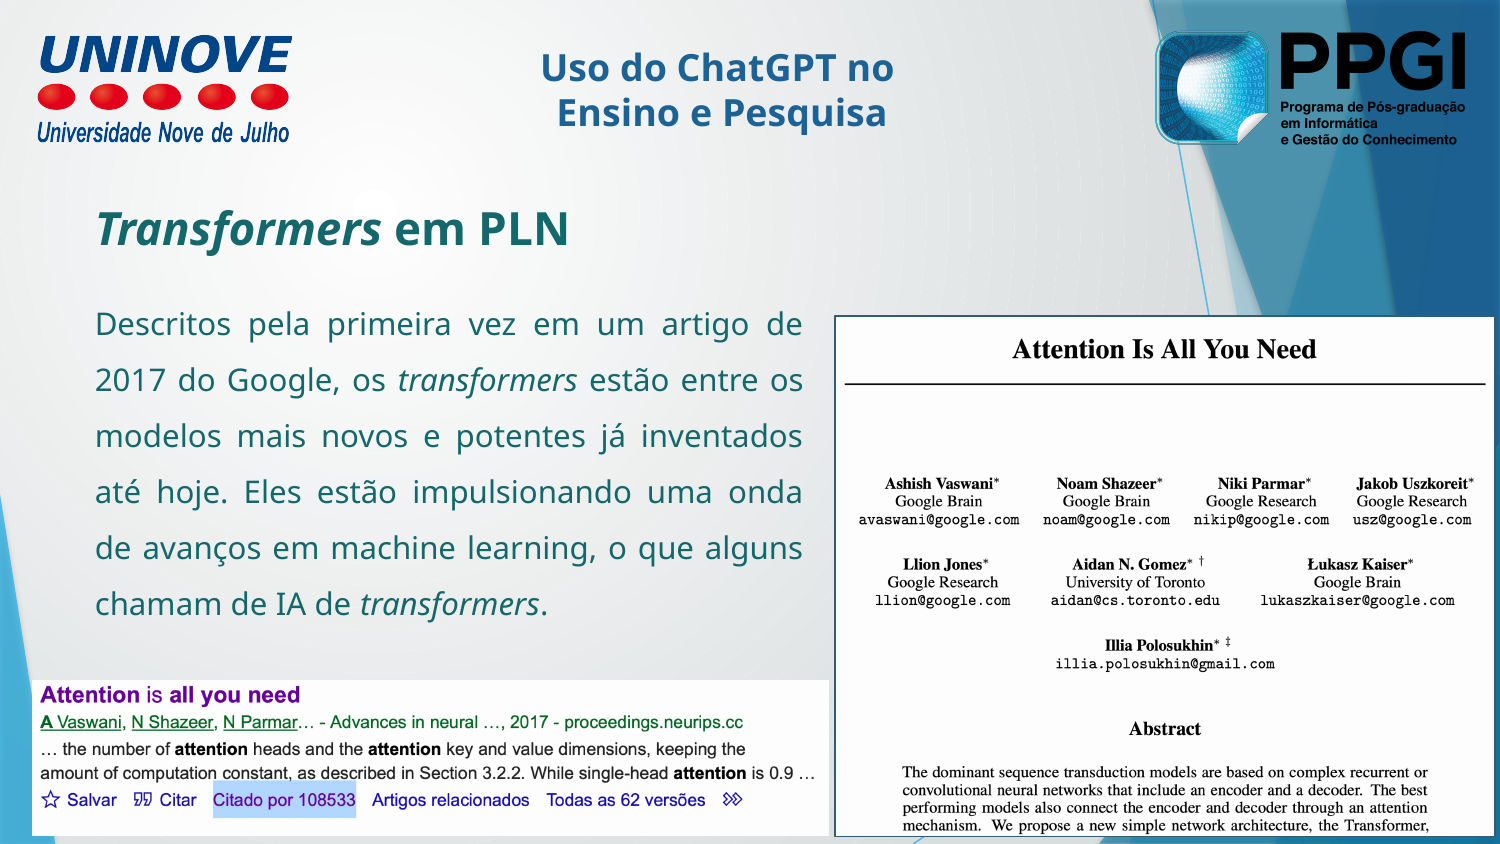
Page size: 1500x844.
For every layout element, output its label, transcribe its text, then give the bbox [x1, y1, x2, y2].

picture [31, 679, 830, 836]
picture [834, 316, 1495, 836]
picture [32, 28, 293, 148]
text_box Transformers em PLN [79, 184, 1500, 270]
text_box Descritos pela primeira vez em um artigo de 2017 do Google, os transformers estão entre os modelos mais novos e potentes já inventados até hoje. Eles estão impulsionando uma onda de avanços em machine learning, o que alguns chamam de IA de transformers. [79, 270, 820, 638]
picture [1152, 28, 1468, 148]
text_box Uso do ChatGPT no Ensino e Pesquisa [385, 28, 1060, 149]
